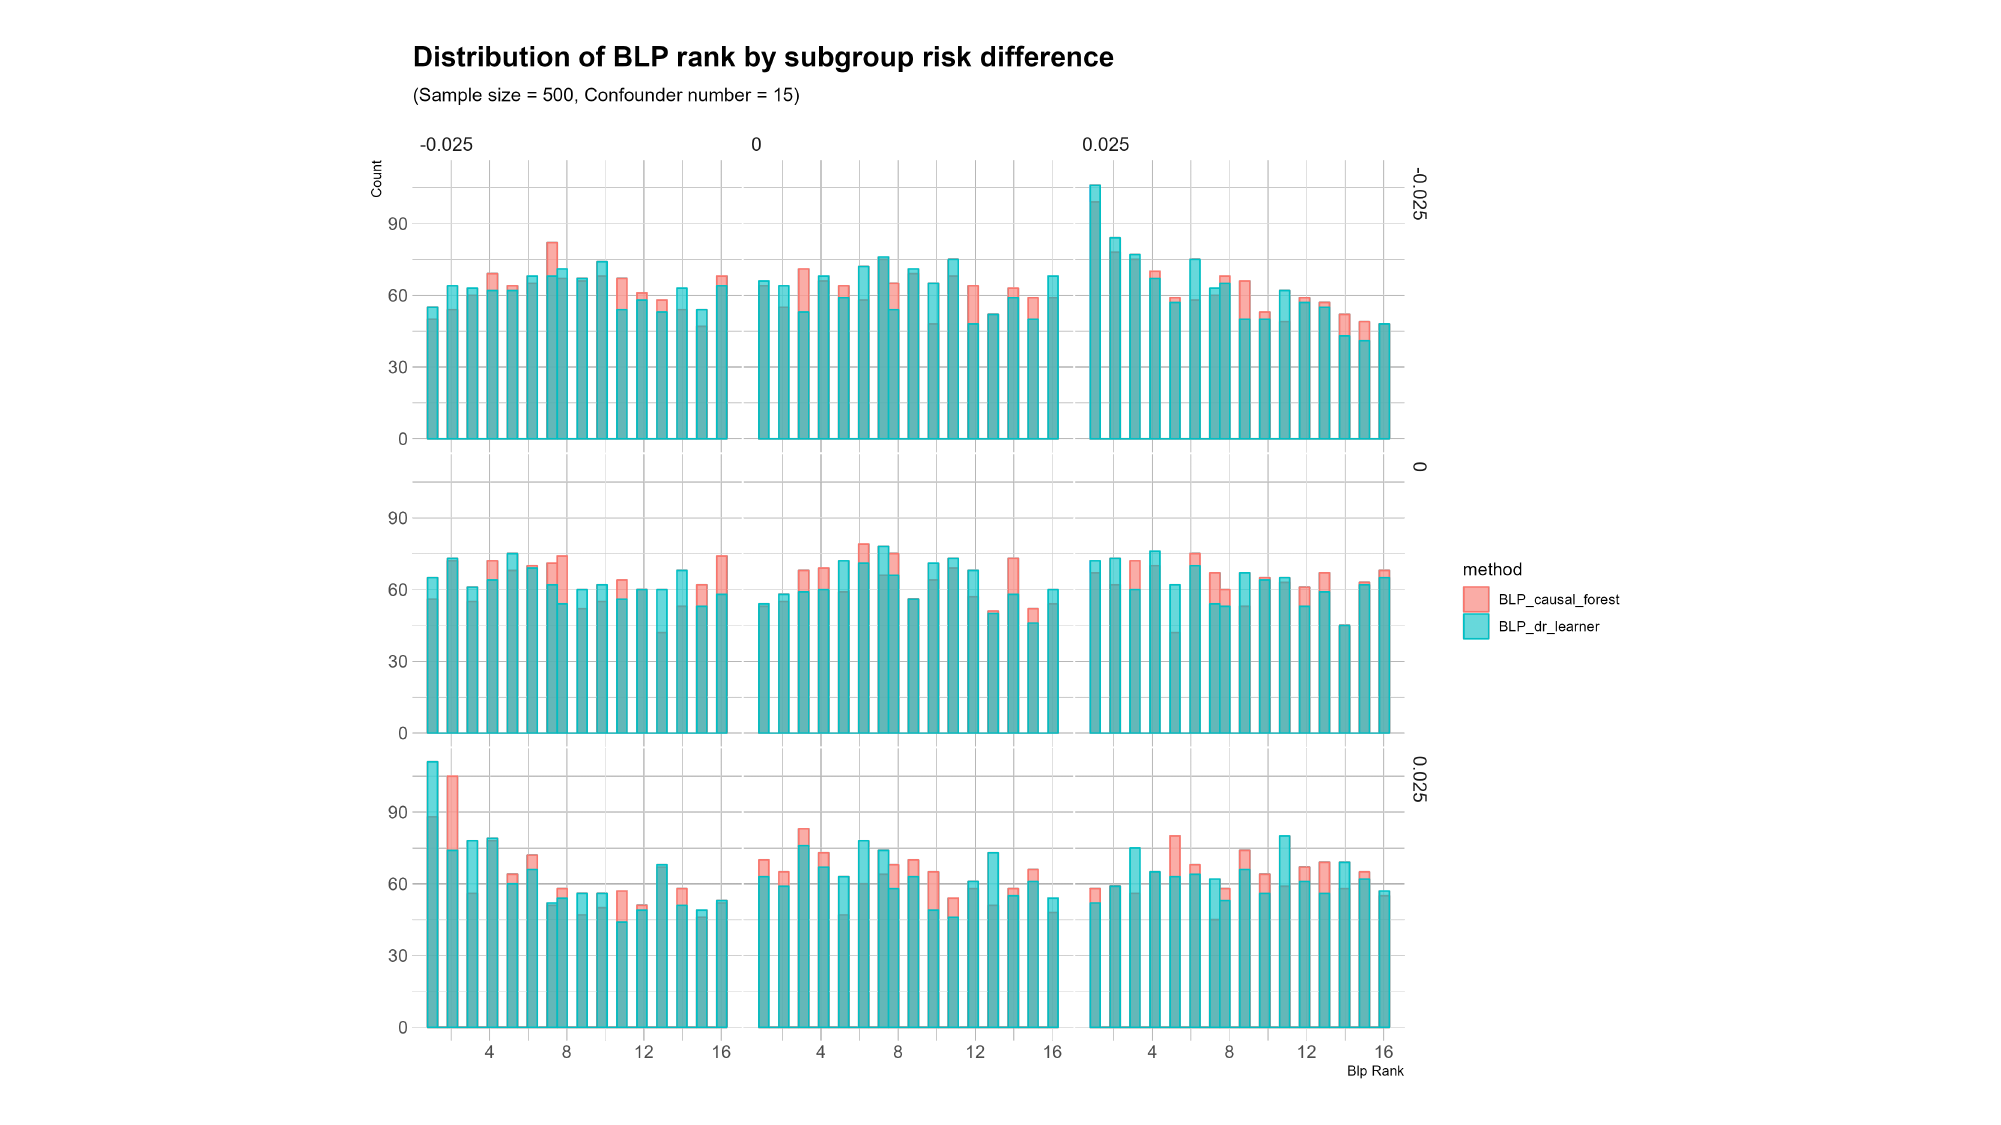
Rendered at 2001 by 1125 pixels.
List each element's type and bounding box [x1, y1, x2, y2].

picture [324, 0, 1675, 1125]
